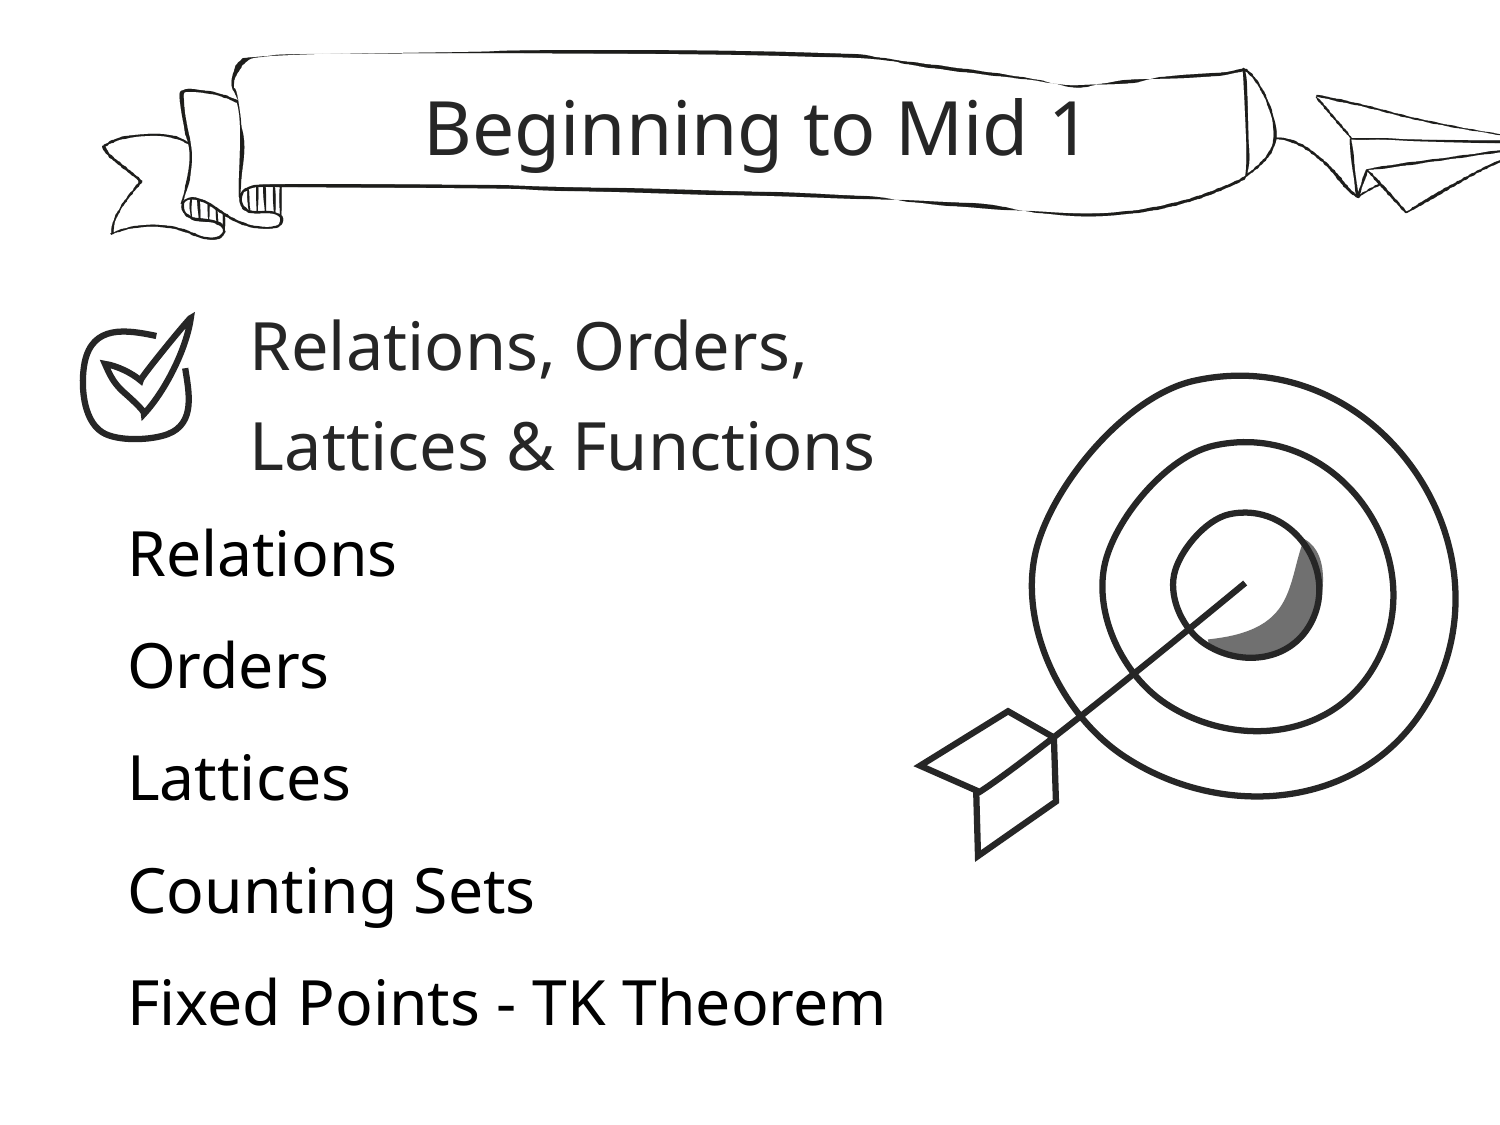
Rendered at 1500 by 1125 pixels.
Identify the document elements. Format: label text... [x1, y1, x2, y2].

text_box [1032, 376, 1458, 796]
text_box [82, 317, 191, 440]
text_box Relations, Orders, Lattices & Functions [235, 276, 978, 468]
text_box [928, 561, 1226, 869]
text_box Relations Orders Lattices Counting Sets Fixed Points - TK Theorem [112, 468, 978, 1046]
picture [102, 50, 1500, 240]
